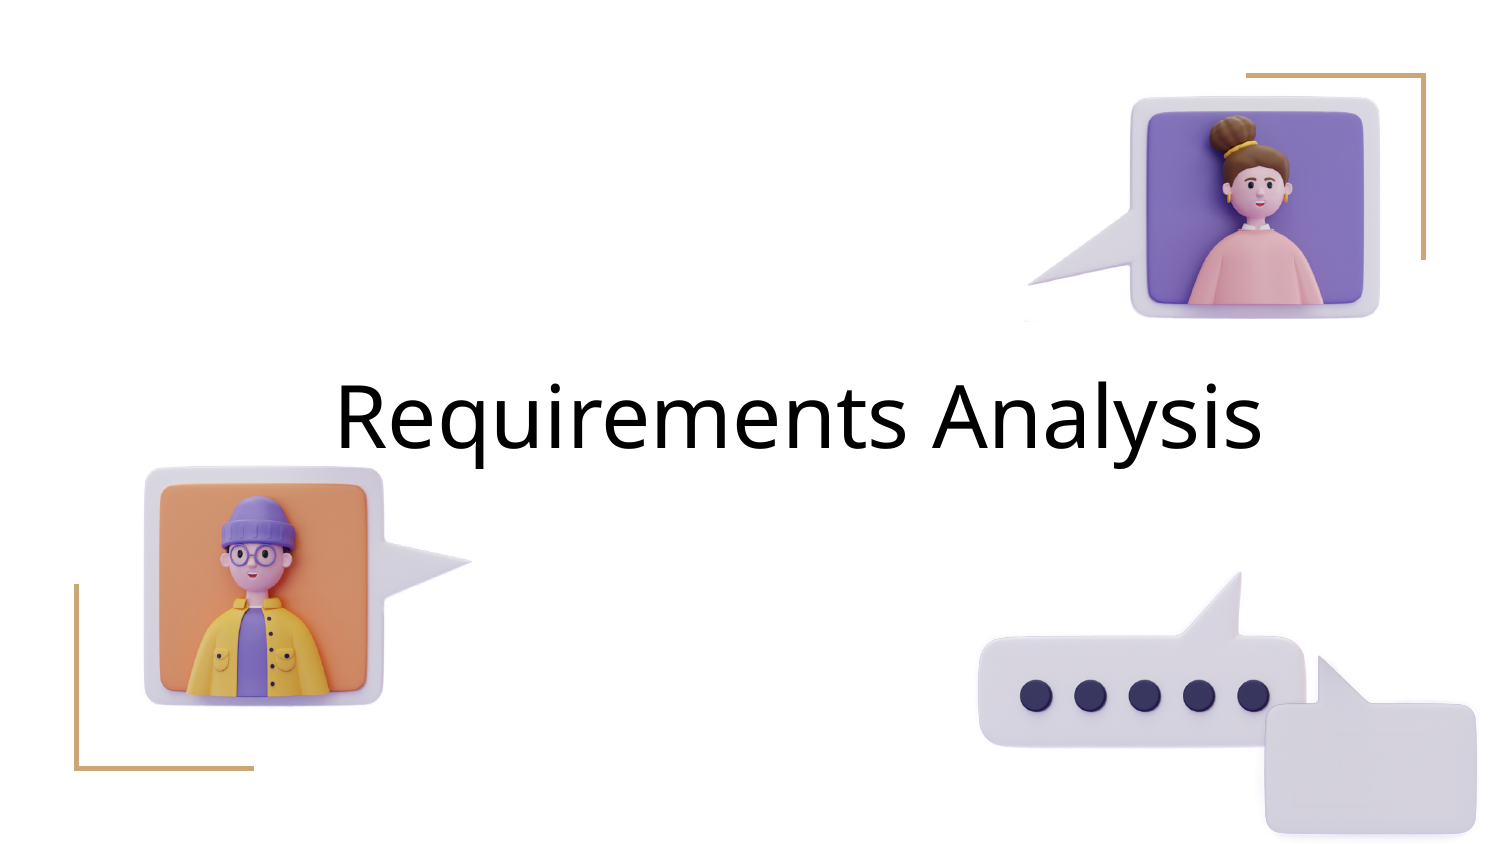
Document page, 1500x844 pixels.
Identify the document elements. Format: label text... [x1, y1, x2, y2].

picture [960, 545, 1500, 844]
picture [1024, 90, 1383, 322]
title Requirements Analysis [296, 290, 1302, 537]
picture [137, 463, 474, 710]
